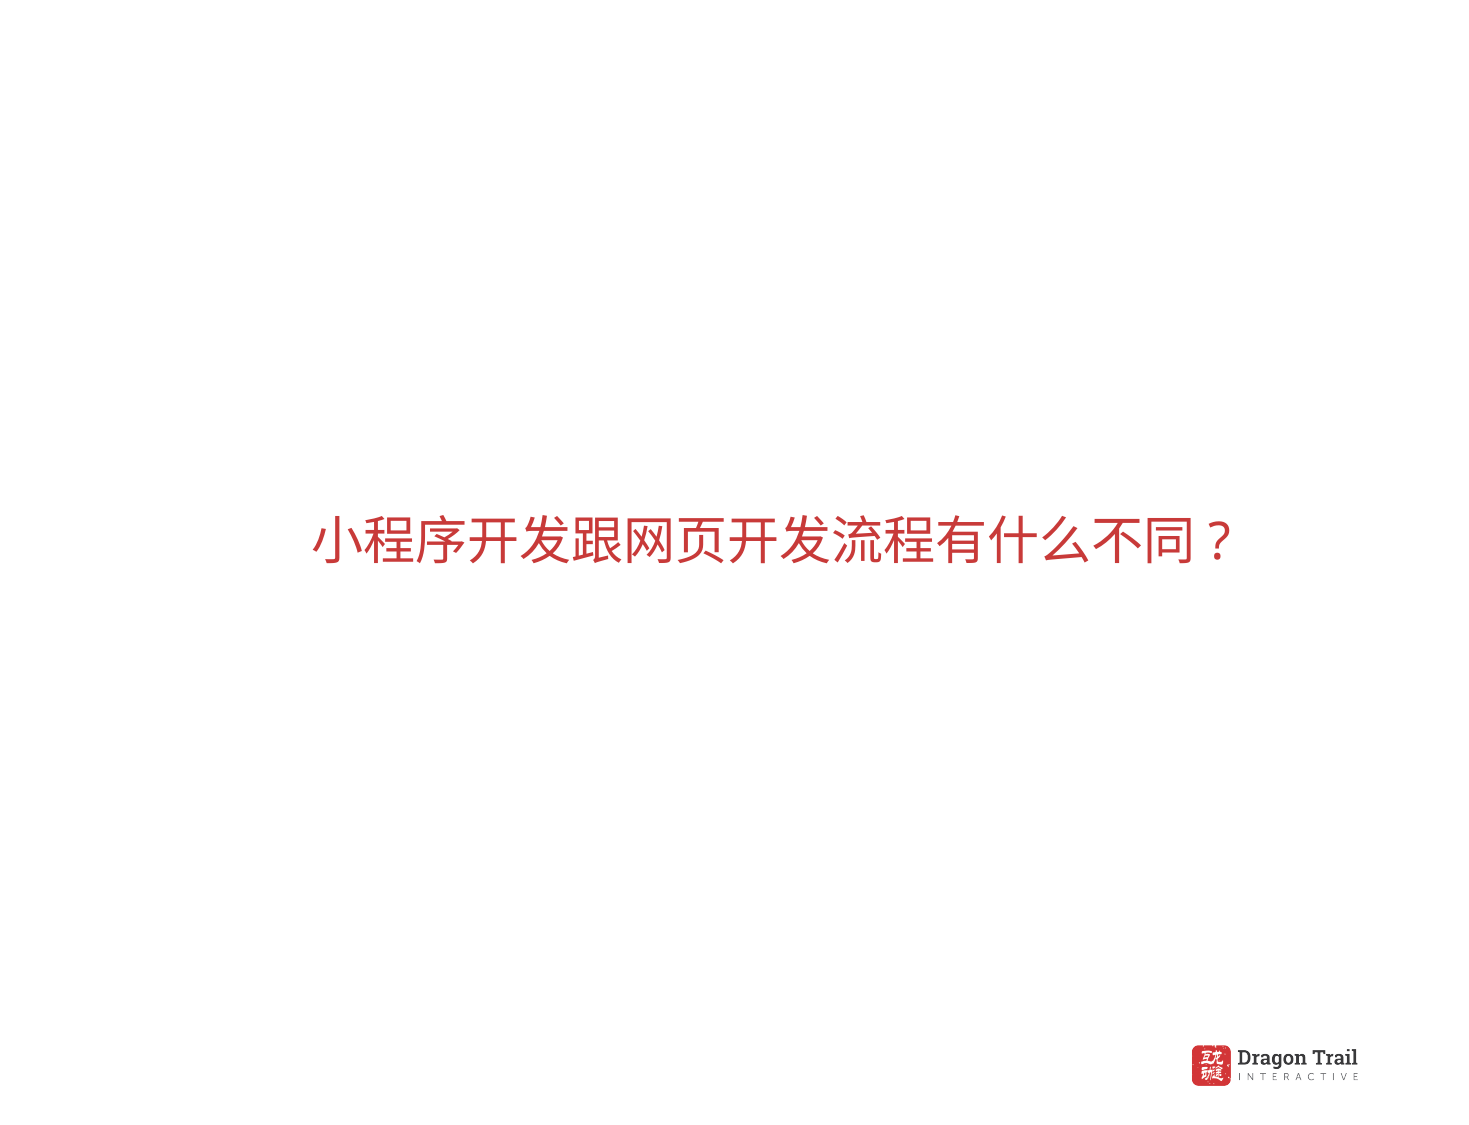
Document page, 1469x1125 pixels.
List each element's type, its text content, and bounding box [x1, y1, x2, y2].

title 小程序开发跟网页开发流程有什么不同? [197, 447, 1345, 617]
text_box [1191, 1044, 1358, 1086]
